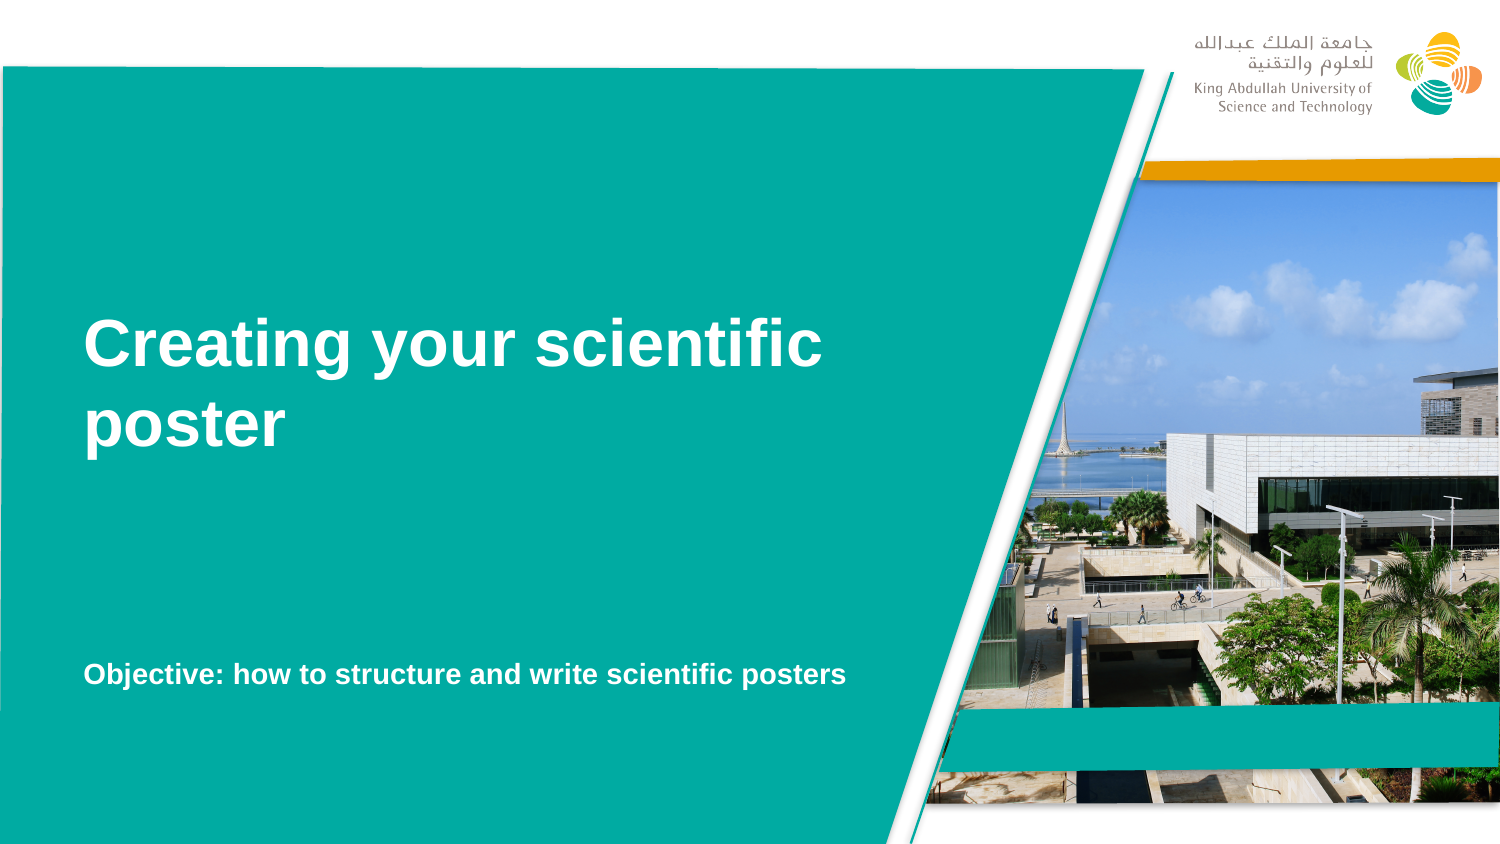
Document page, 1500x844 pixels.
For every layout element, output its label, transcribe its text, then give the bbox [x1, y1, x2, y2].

text_box Creating your scientific poster [68, 292, 878, 468]
text_box Objective: how to structure and write scientific posters [68, 648, 867, 698]
picture [1195, 31, 1482, 116]
picture [926, 177, 1500, 804]
